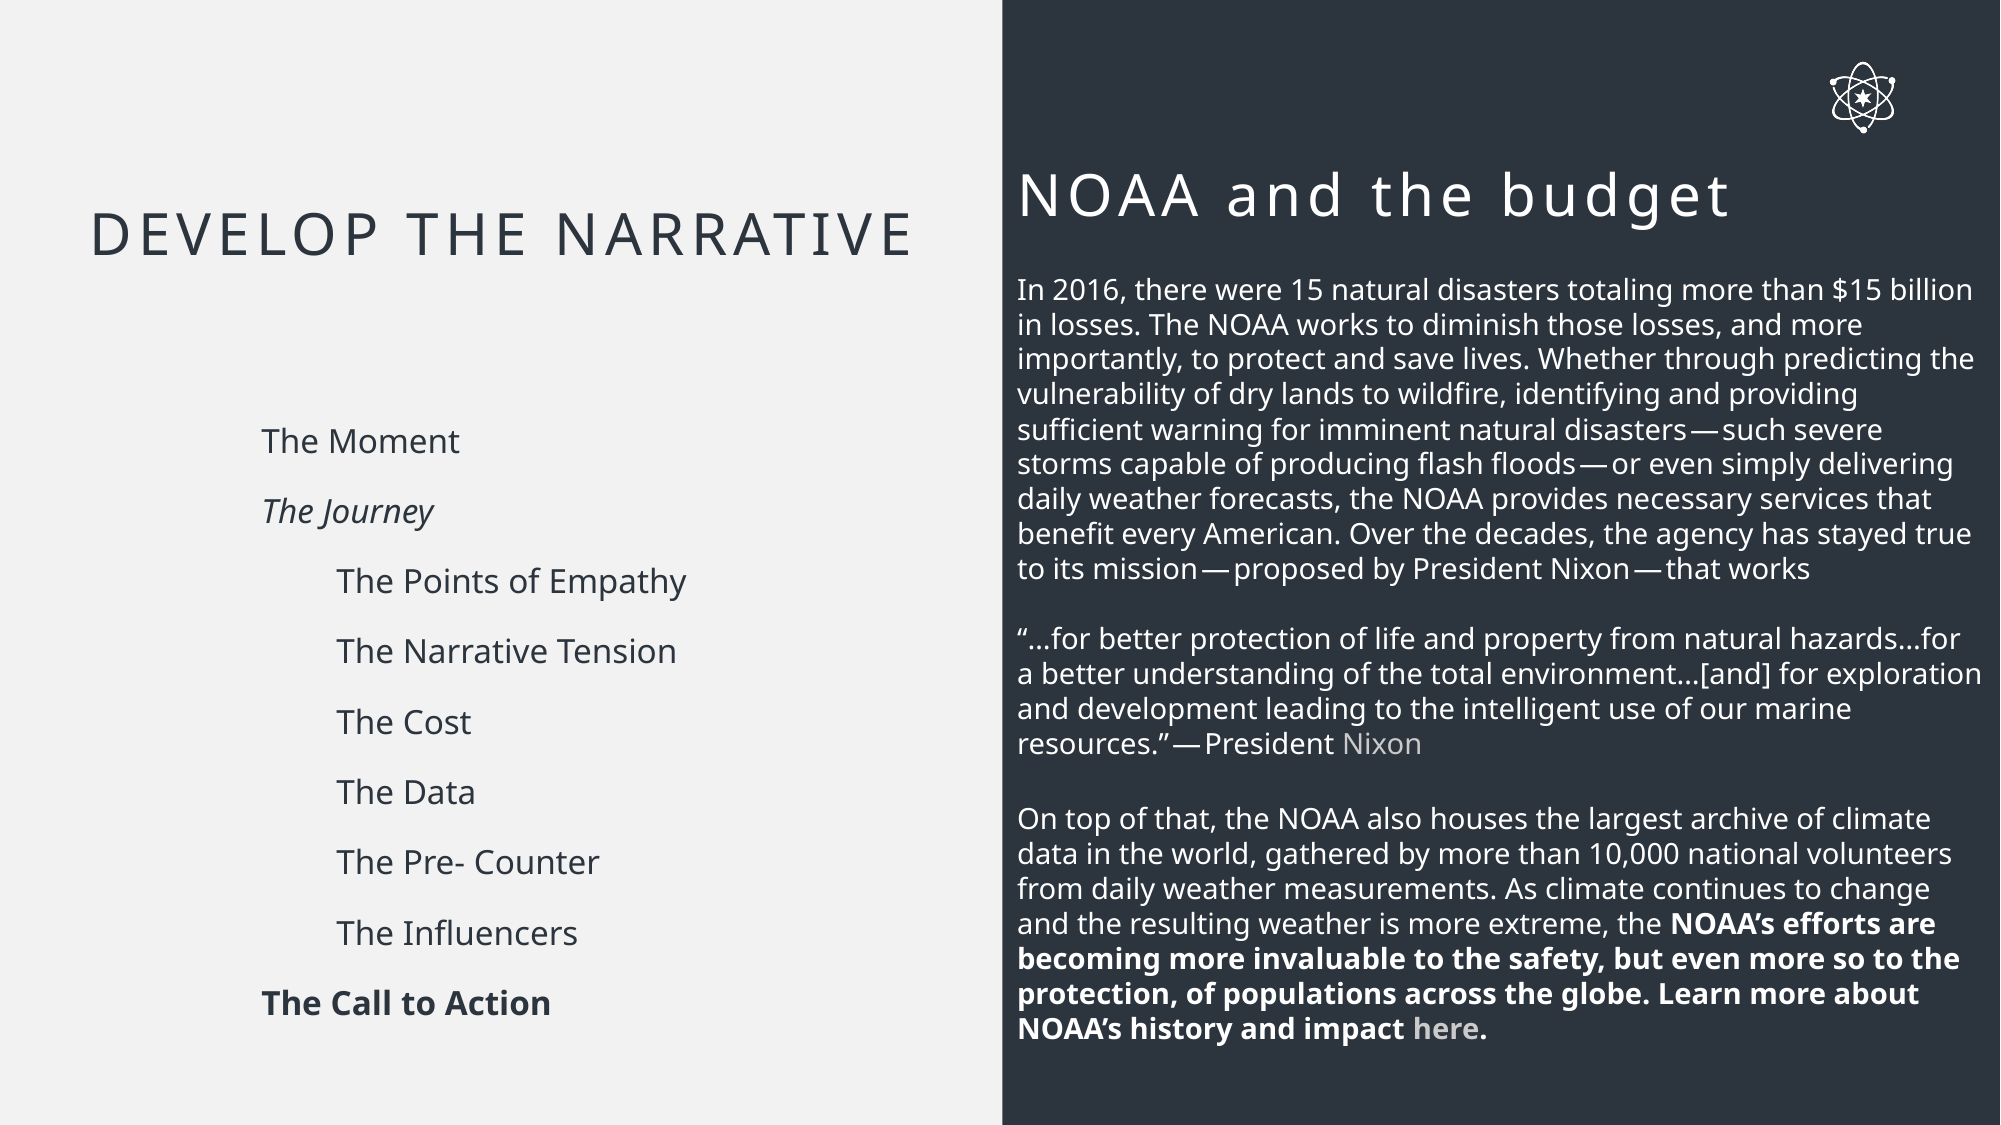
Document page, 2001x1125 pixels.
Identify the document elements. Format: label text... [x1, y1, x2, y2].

text_box NOAA and the budget [1002, 84, 2000, 303]
text_box In 2016, there were 15 natural disasters totaling more than $15 billion in losses. The NOAA works to diminish those losses, and more importantly, to protect and save lives. Whether through predicting the vulnerability of dry lands to wildfire, identifying and providing sufficient warning for imminent natural disasters — such severe storms capable of producing flash floods — or even simply delivering daily weather forecasts, the NOAA provides necessary services that benefit every American. Over the decades, the agency has stayed true to its mission — proposed by President Nixon — that works “…for better protection of life and property from natural hazards…for a better understanding of the total environment…[and] for exploration and development leading to the intelligent use of our marine resources.” — President Nixon On top of that, the NOAA also houses the largest archive of climate data in the world, gathered by more than 10,000 national volunteers from daily weather measurements. As climate continues to change and the resulting weather is more extreme, the NOAA’s efforts are becoming more invaluable to the safety, but even more so to the protection, of populations across the globe. Learn more about NOAA’s history and impact here. [1002, 303, 2000, 1057]
list DEVELOP THE NARRATIVE [0, 123, 1002, 341]
picture [1824, 59, 1901, 84]
list The Moment The Journey The Points of Empathy The Narrative Tension The Cost The Data The Pre- Counter The Influencers The Call to Action [171, 392, 850, 946]
